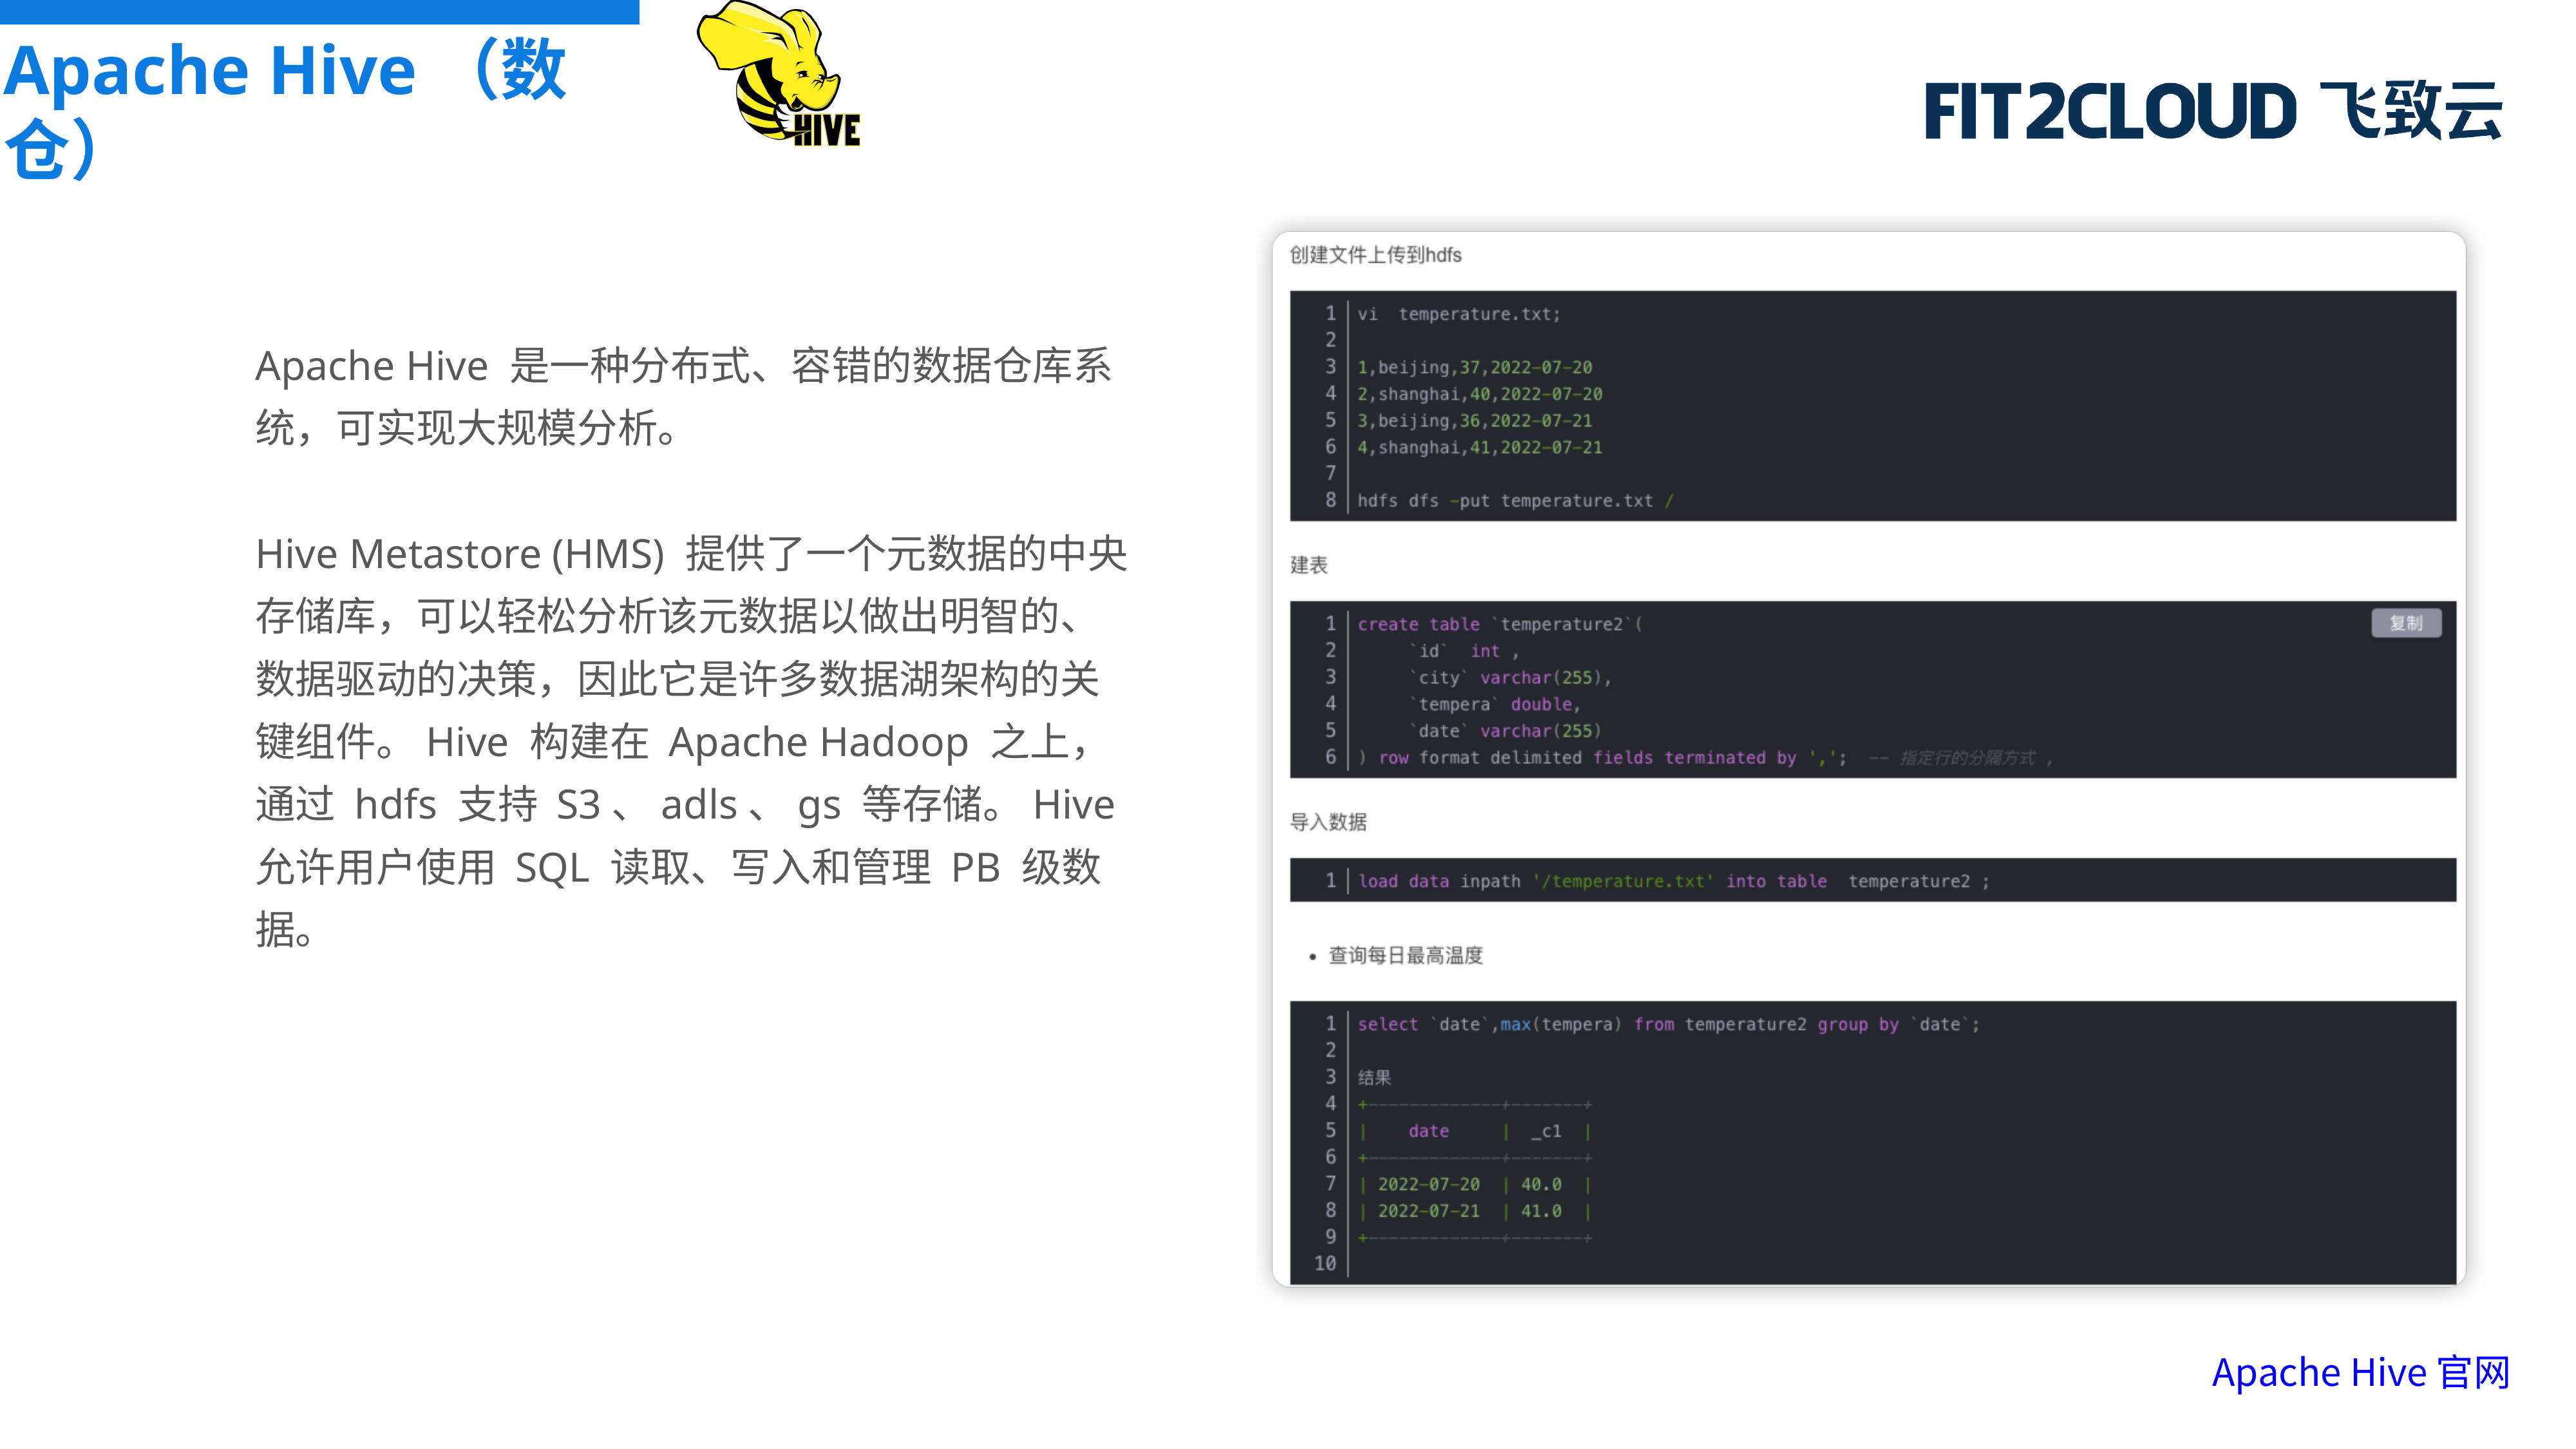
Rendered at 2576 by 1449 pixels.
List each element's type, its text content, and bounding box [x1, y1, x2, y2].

text_box Apache Hive 官网 [2193, 1343, 2576, 1403]
picture [697, 0, 860, 146]
text_box Apache Hive 是一种分布式、容错的数据仓库系统，可实现大规模分析。 Hive Metastore (HMS) 提供了一个元数据的中央存储库，可以轻松分析该元数据以做出明智的、数据驱动的决策，因此它是许多数据湖架构的关键组件。Hive 构建在 Apache Hadoop 之上，通过 hdfs 支持 S3、adls、gs 等存储。Hive 允许用户使用 SQL 读取、写入和管理 PB 级数据。 [250, 296, 1143, 982]
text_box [0, 0, 697, 184]
picture [1926, 80, 2503, 140]
picture [1251, 210, 2488, 1309]
